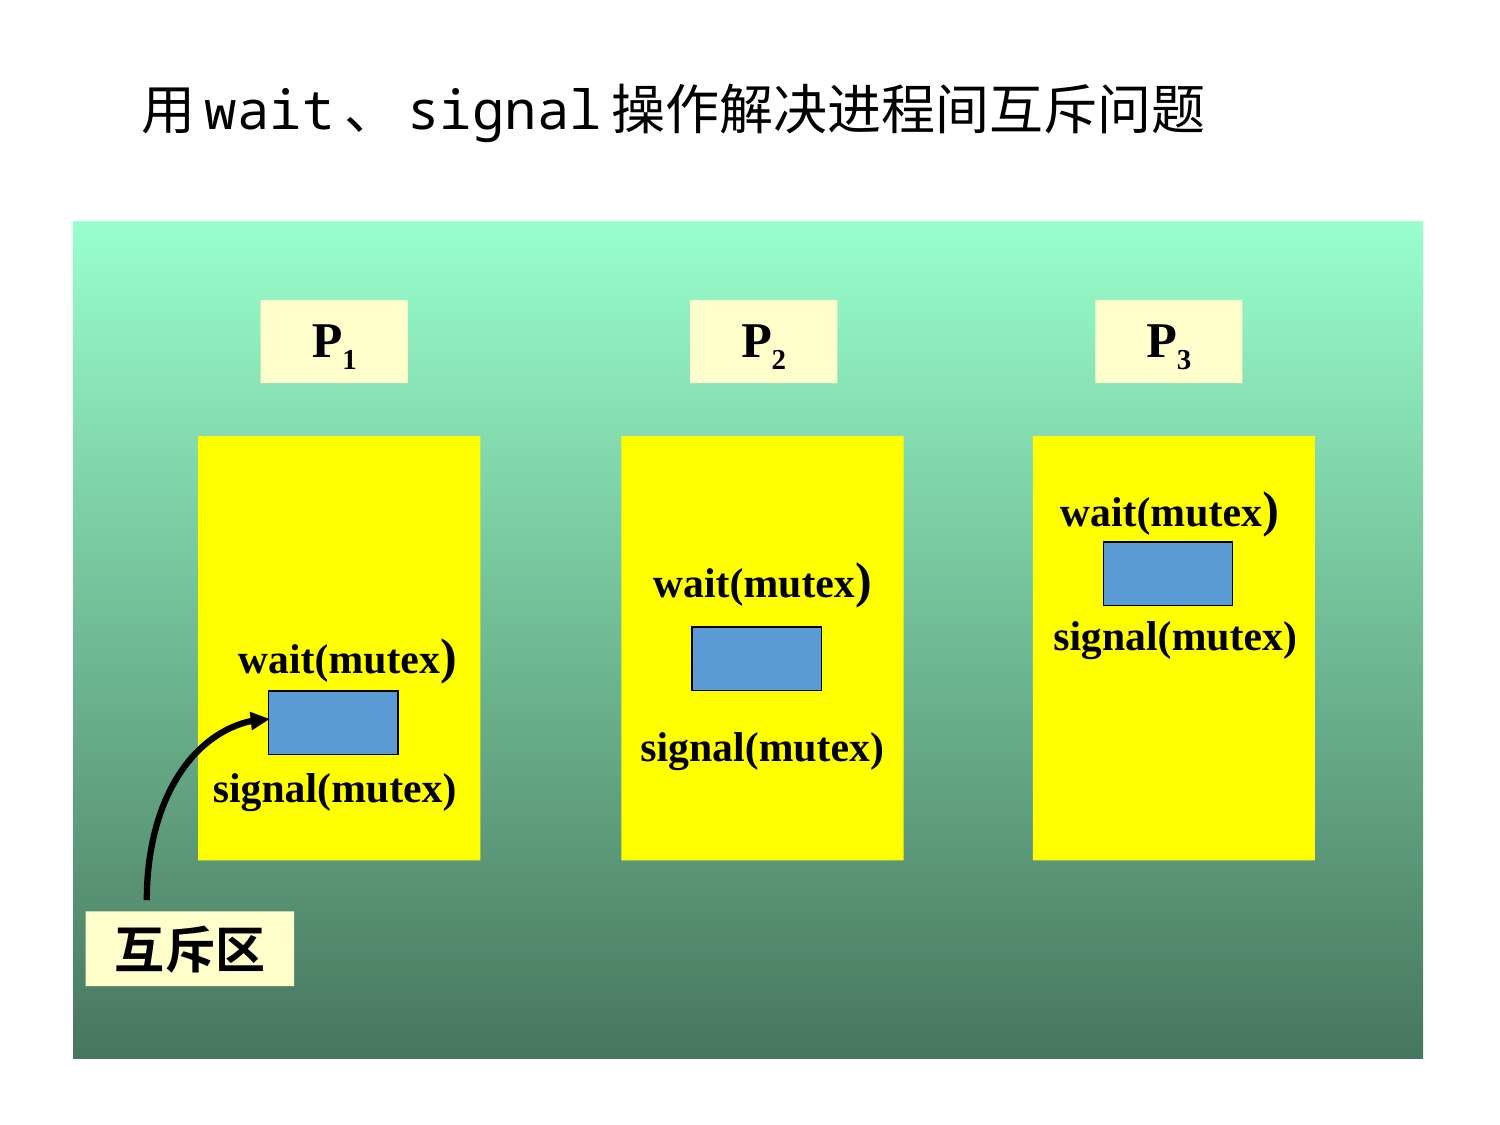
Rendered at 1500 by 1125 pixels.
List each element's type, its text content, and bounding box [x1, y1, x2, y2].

title 用wait、signal操作解决进程间互斥问题 [126, 62, 1351, 163]
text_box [73, 221, 1424, 1059]
